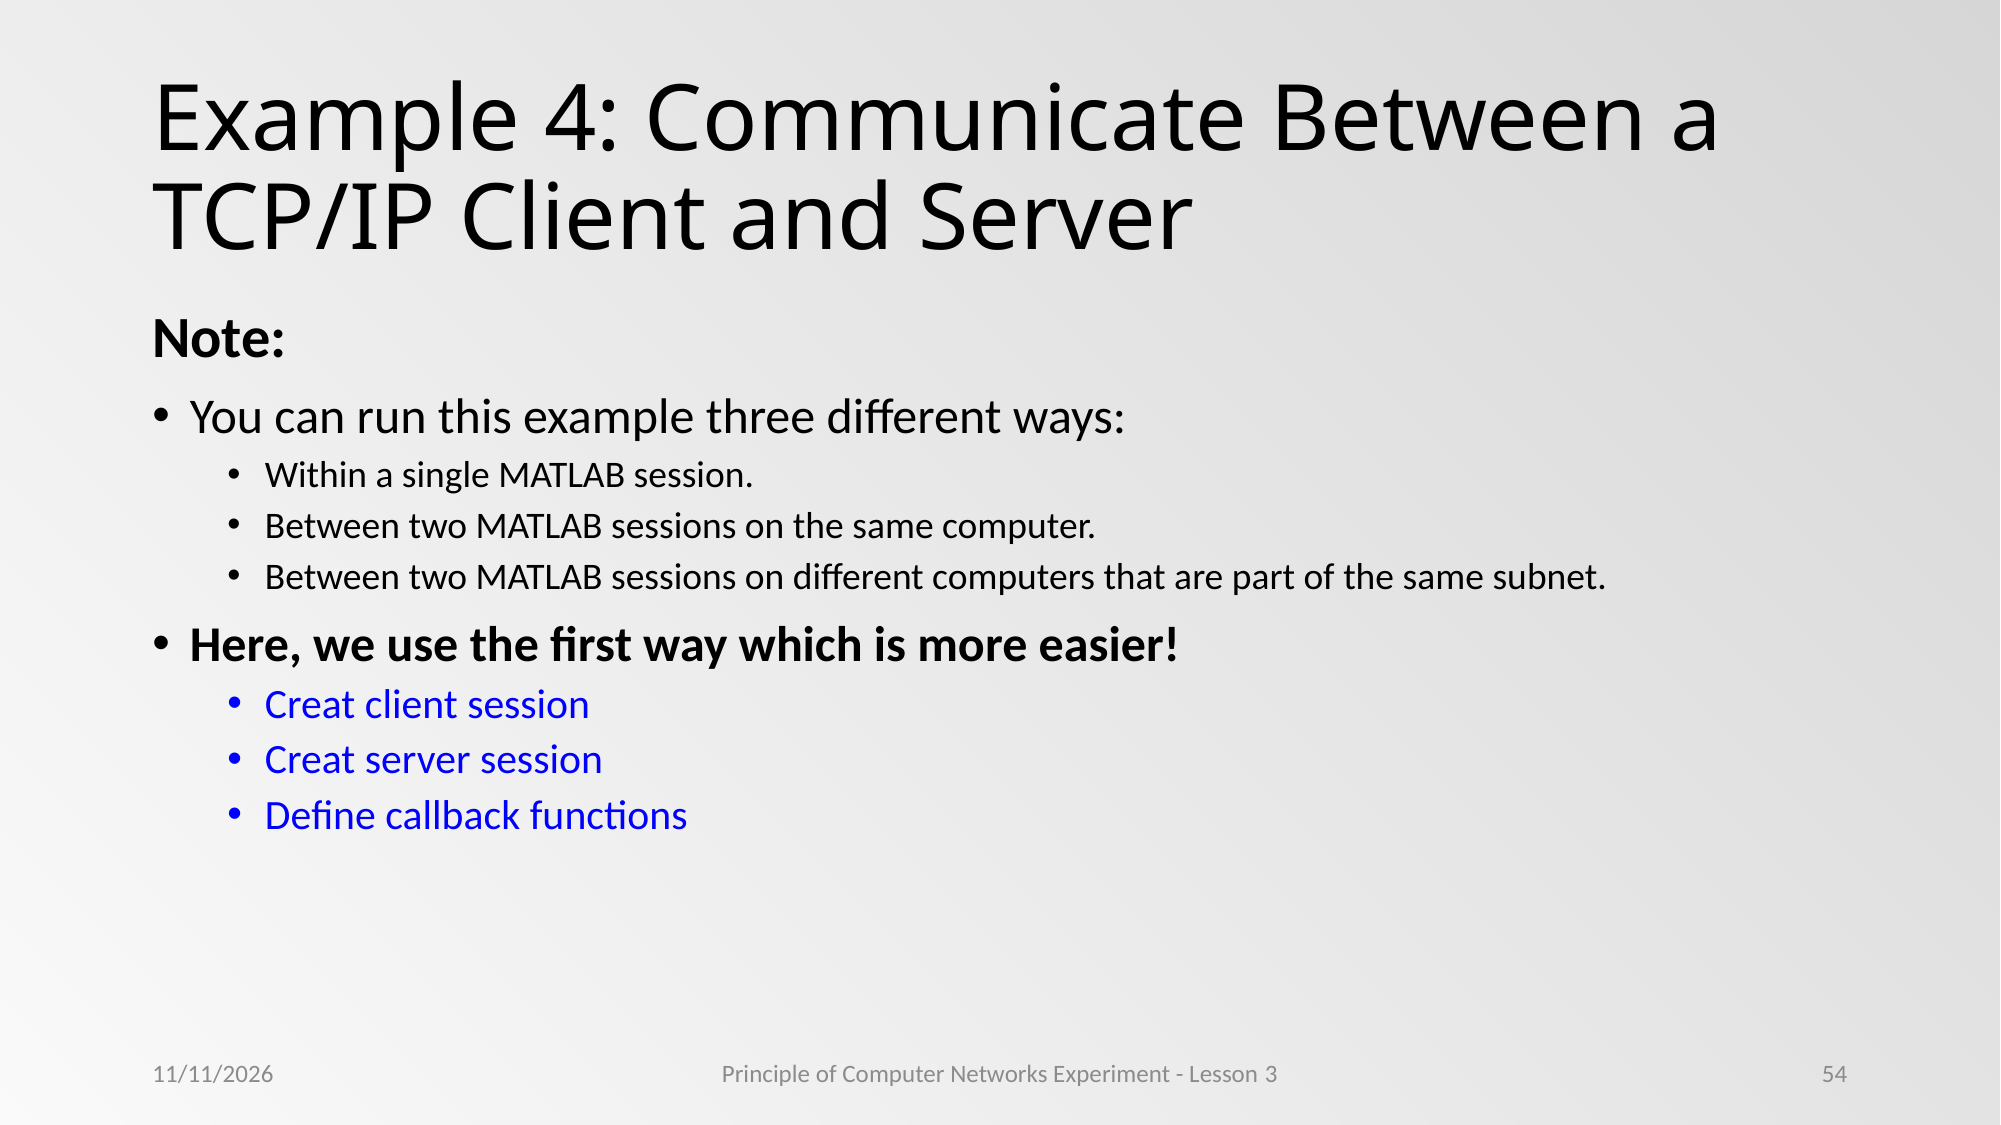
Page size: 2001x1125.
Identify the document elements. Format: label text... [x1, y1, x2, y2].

slide_number 54 [1412, 1042, 1863, 1103]
list Note: You can run this example three different ways: Within a single MATLAB session. Between two MATLAB sessions on the same computer. Between two MATLAB sessions on different computers that are part of the same subnet. Here, we use the first way which is more easier! Creat client session Creat server session Define callback functions [137, 299, 1683, 1043]
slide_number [137, 1042, 588, 1103]
footer Principle of Computer Networks Experiment - Lesson 3 [662, 1042, 1338, 1103]
title Example 4: Communicate Between a TCP/IP Client and Server [137, 61, 1863, 279]
